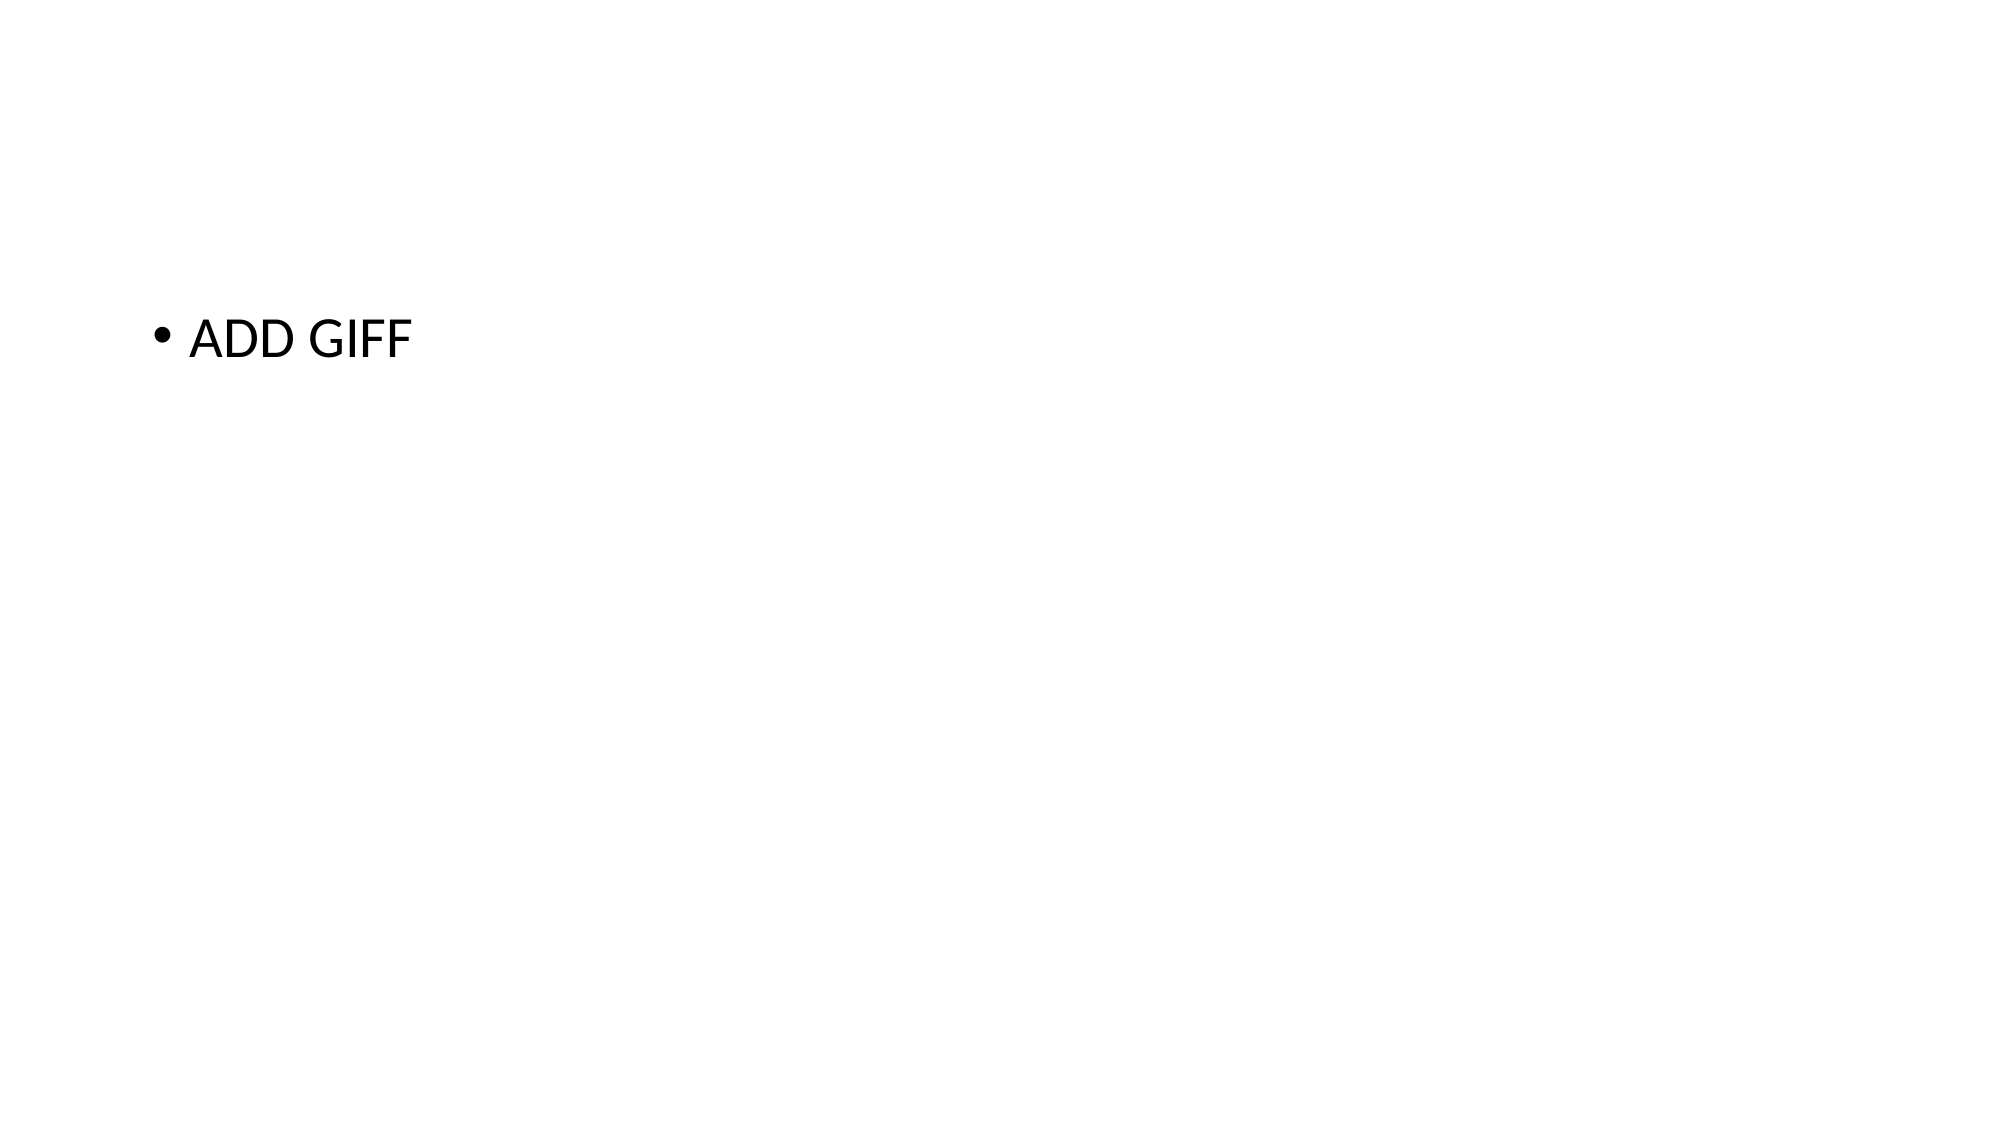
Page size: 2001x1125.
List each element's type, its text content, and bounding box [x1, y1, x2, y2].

list ADD GIFF [137, 299, 1863, 1014]
